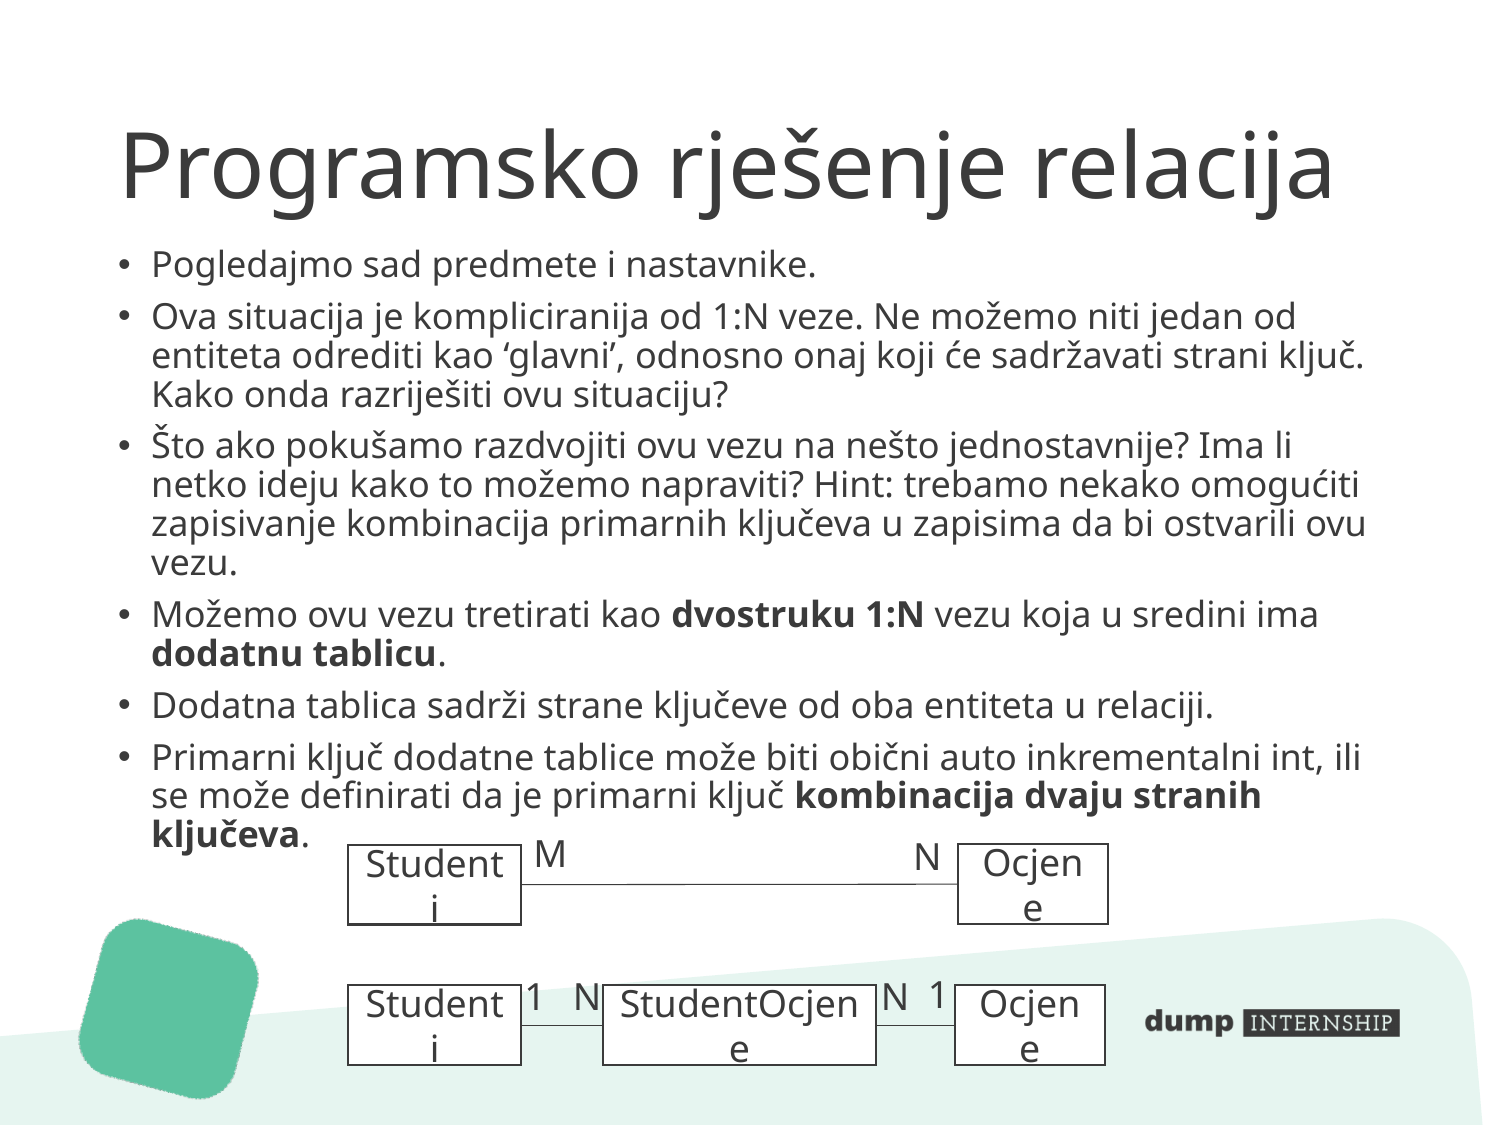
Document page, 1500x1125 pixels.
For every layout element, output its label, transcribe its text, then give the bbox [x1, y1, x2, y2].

text_box Studenti [347, 984, 522, 1066]
text_box Ocjene [957, 843, 1109, 925]
title Programsko rješenje relacija [103, 59, 1397, 238]
text_box StudentOcjene [602, 984, 877, 1066]
text_box Ocjene [954, 984, 1106, 1066]
text_box M [518, 822, 583, 883]
text_box Studenti [347, 844, 522, 926]
text_box N [866, 965, 925, 1026]
text_box 1 [509, 965, 561, 1026]
picture [35, 875, 303, 1125]
text_box 1 [913, 964, 965, 1024]
text_box N [898, 825, 957, 884]
list Pogledajmo sad predmete i nastavnike. Ova situacija je kompliciranija od 1:N veze. Ne možemo niti jedan od entiteta odrediti kao ‘glavni’, odnosno onaj koji će sadržavati strani ključ. Kako onda razriješiti ovu situaciju? Što ako pokušamo razdvojiti ovu vezu na nešto jednostavnije? Ima li netko ideju kako to možemo napraviti? Hint: trebamo nekako omogućiti zapisivanje kombinacija primarnih ključeva u zapisima da bi ostvarili ovu vezu. Možemo ovu vezu tretirati kao dvostruku 1:N vezu koja u sredini ima dodatnu tablicu. Dodatna tablica sadrži strane ključeve od oba entiteta u relaciji. Primarni ključ dodatne tablice može biti obični auto inkrementalni int, ili se može definirati da je primarni ključ kombinacija dvaju stranih ključeva. [103, 238, 1397, 864]
picture [1145, 1009, 1400, 1037]
text_box N [561, 965, 617, 1026]
